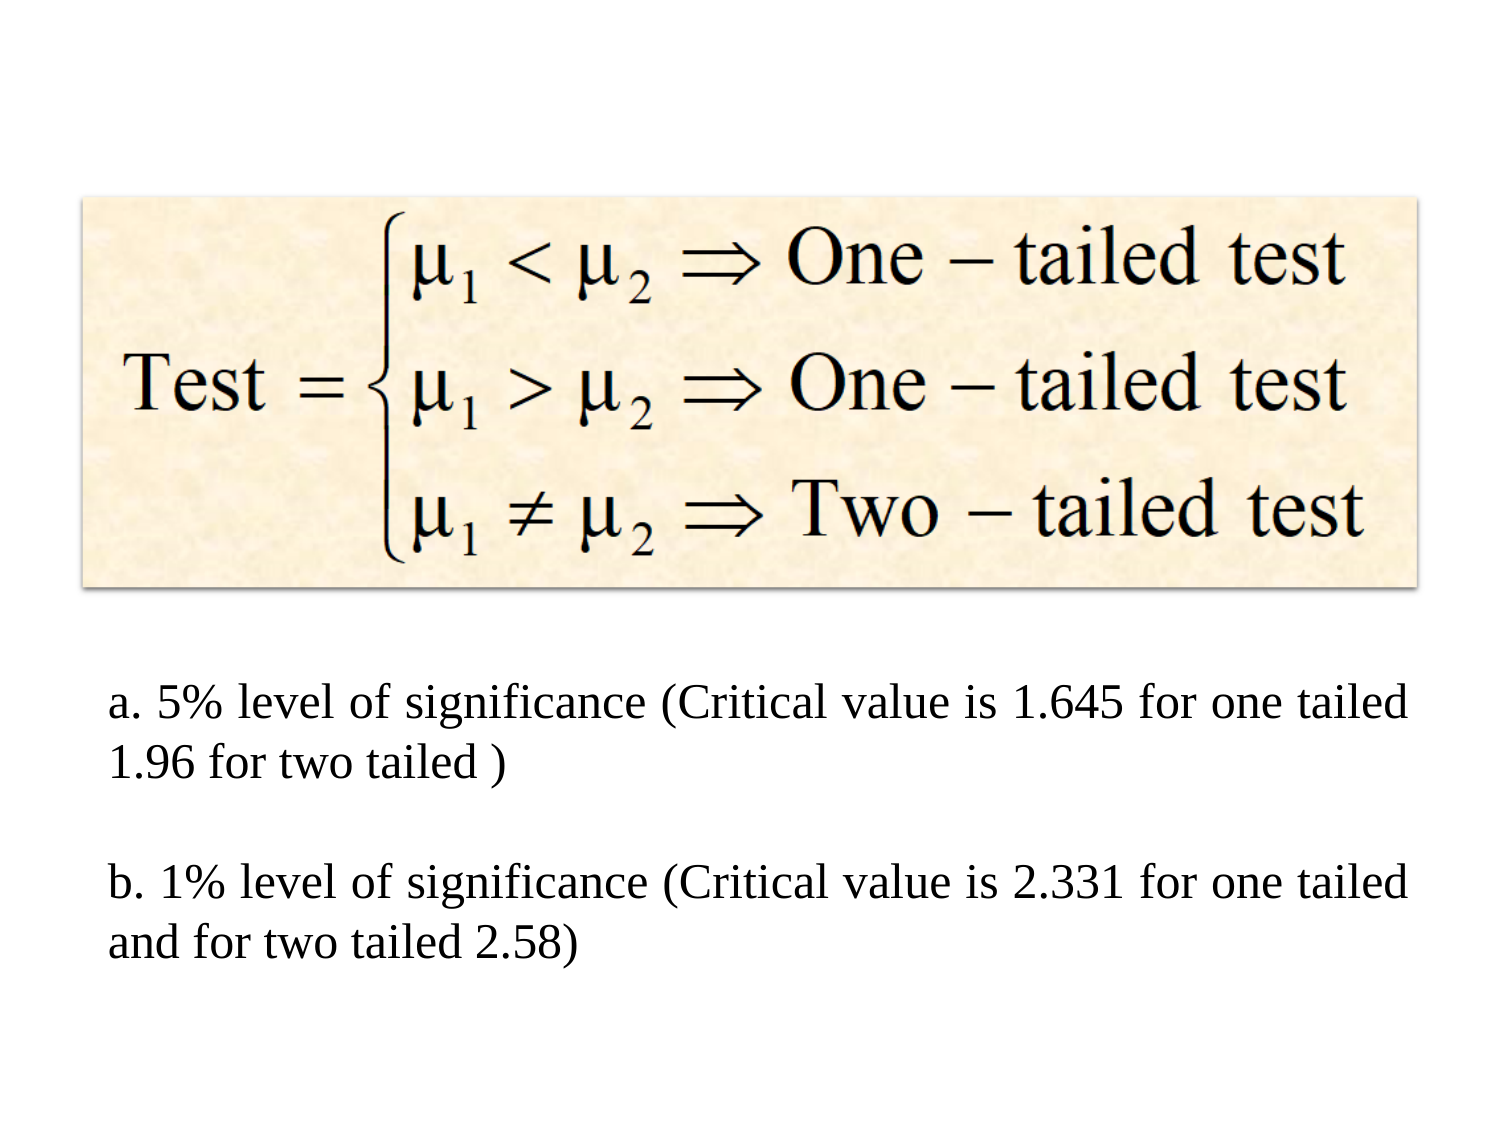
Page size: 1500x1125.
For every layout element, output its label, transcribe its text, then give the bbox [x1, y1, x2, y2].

text_box a. 5% level of significance (Critical value is 1.645 for one tailed 1.96 for two tailed ) b. 1% level of significance (Critical value is 2.331 for one tailed and for two tailed 2.58) [93, 660, 1425, 976]
picture [74, 192, 1426, 599]
